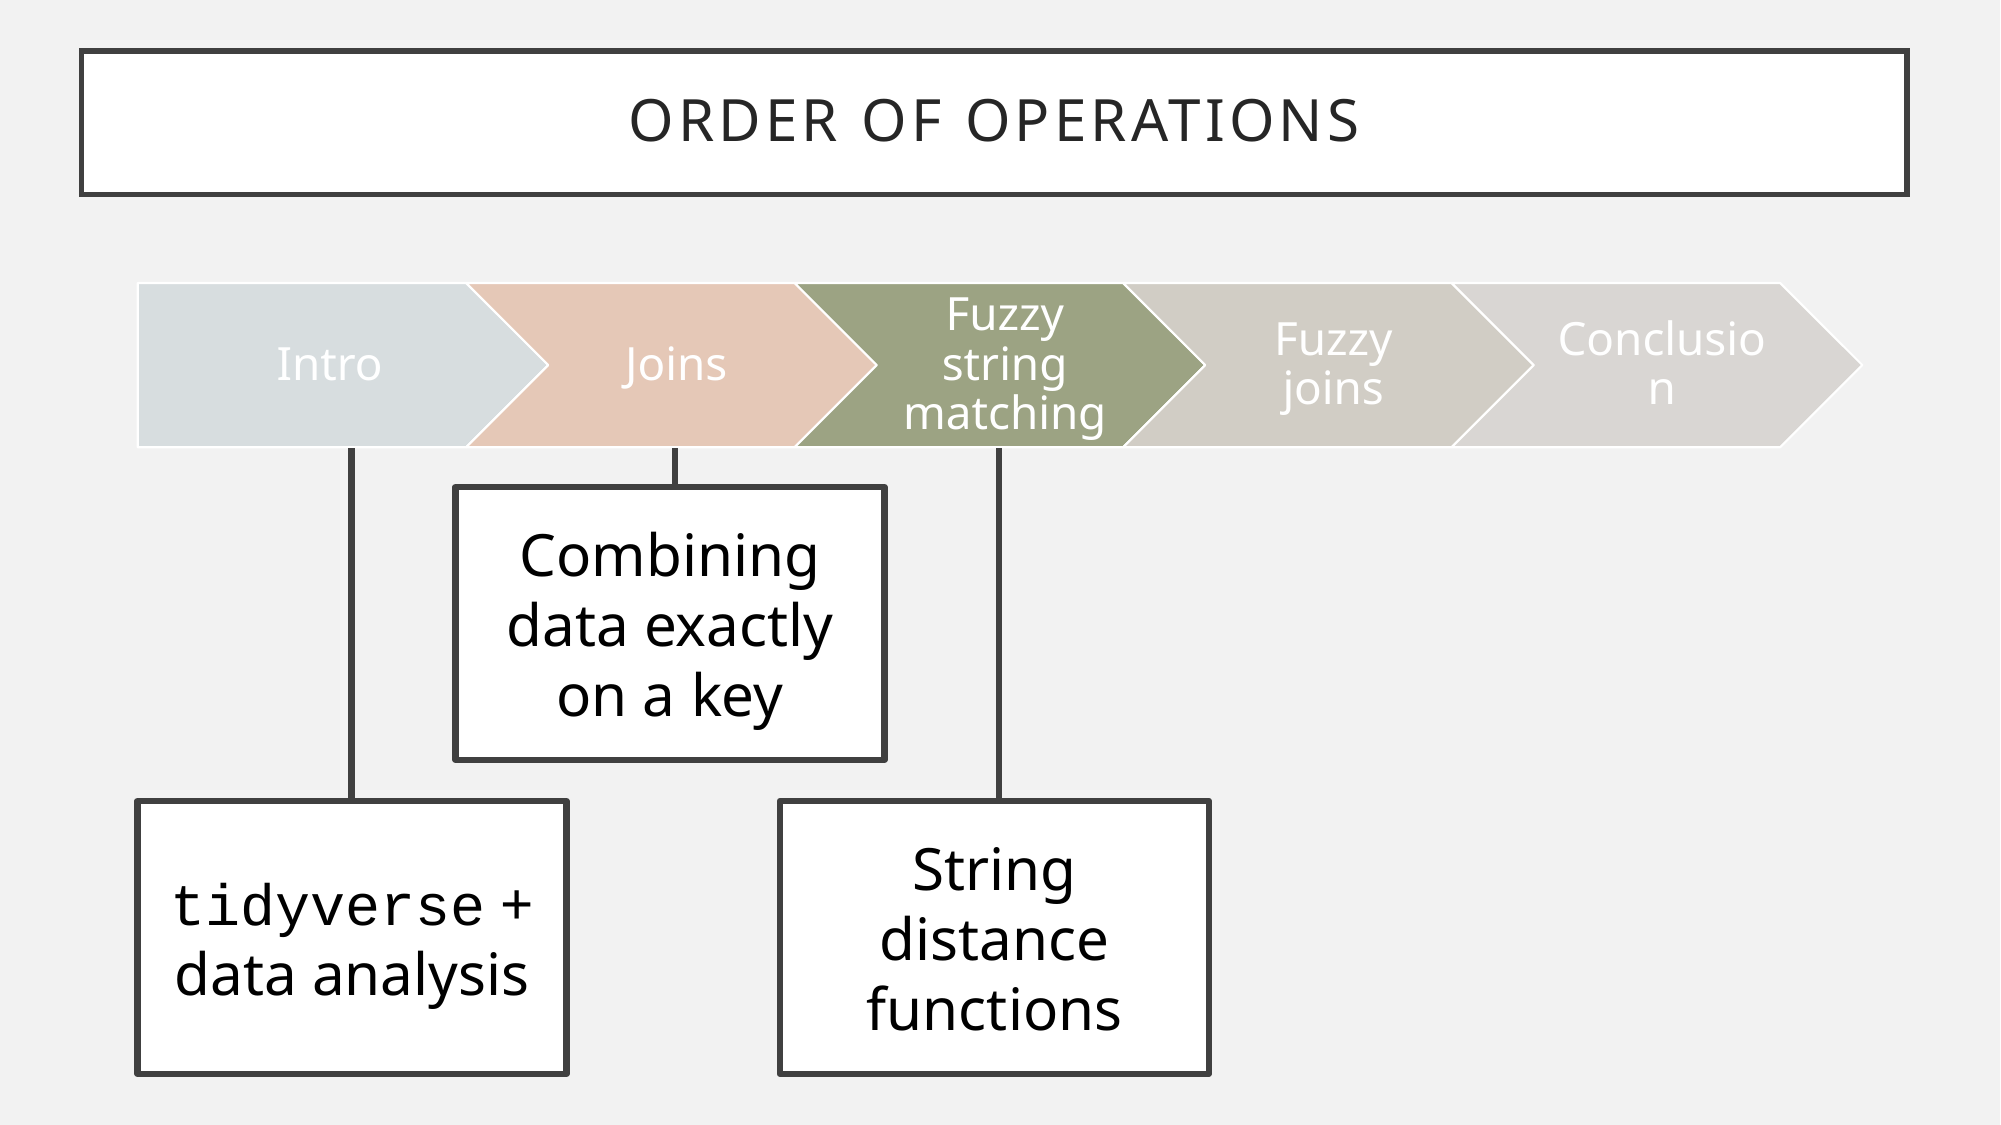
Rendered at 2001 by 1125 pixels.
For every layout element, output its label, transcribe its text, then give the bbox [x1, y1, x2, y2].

text_box String distance functions [779, 800, 1210, 1075]
text_box Combining data exactly on a key [454, 502, 886, 761]
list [137, 228, 1863, 502]
text_box tidyverse + data analysis [136, 800, 567, 1075]
title ORDER OF OPERATIONS [79, 48, 1910, 197]
